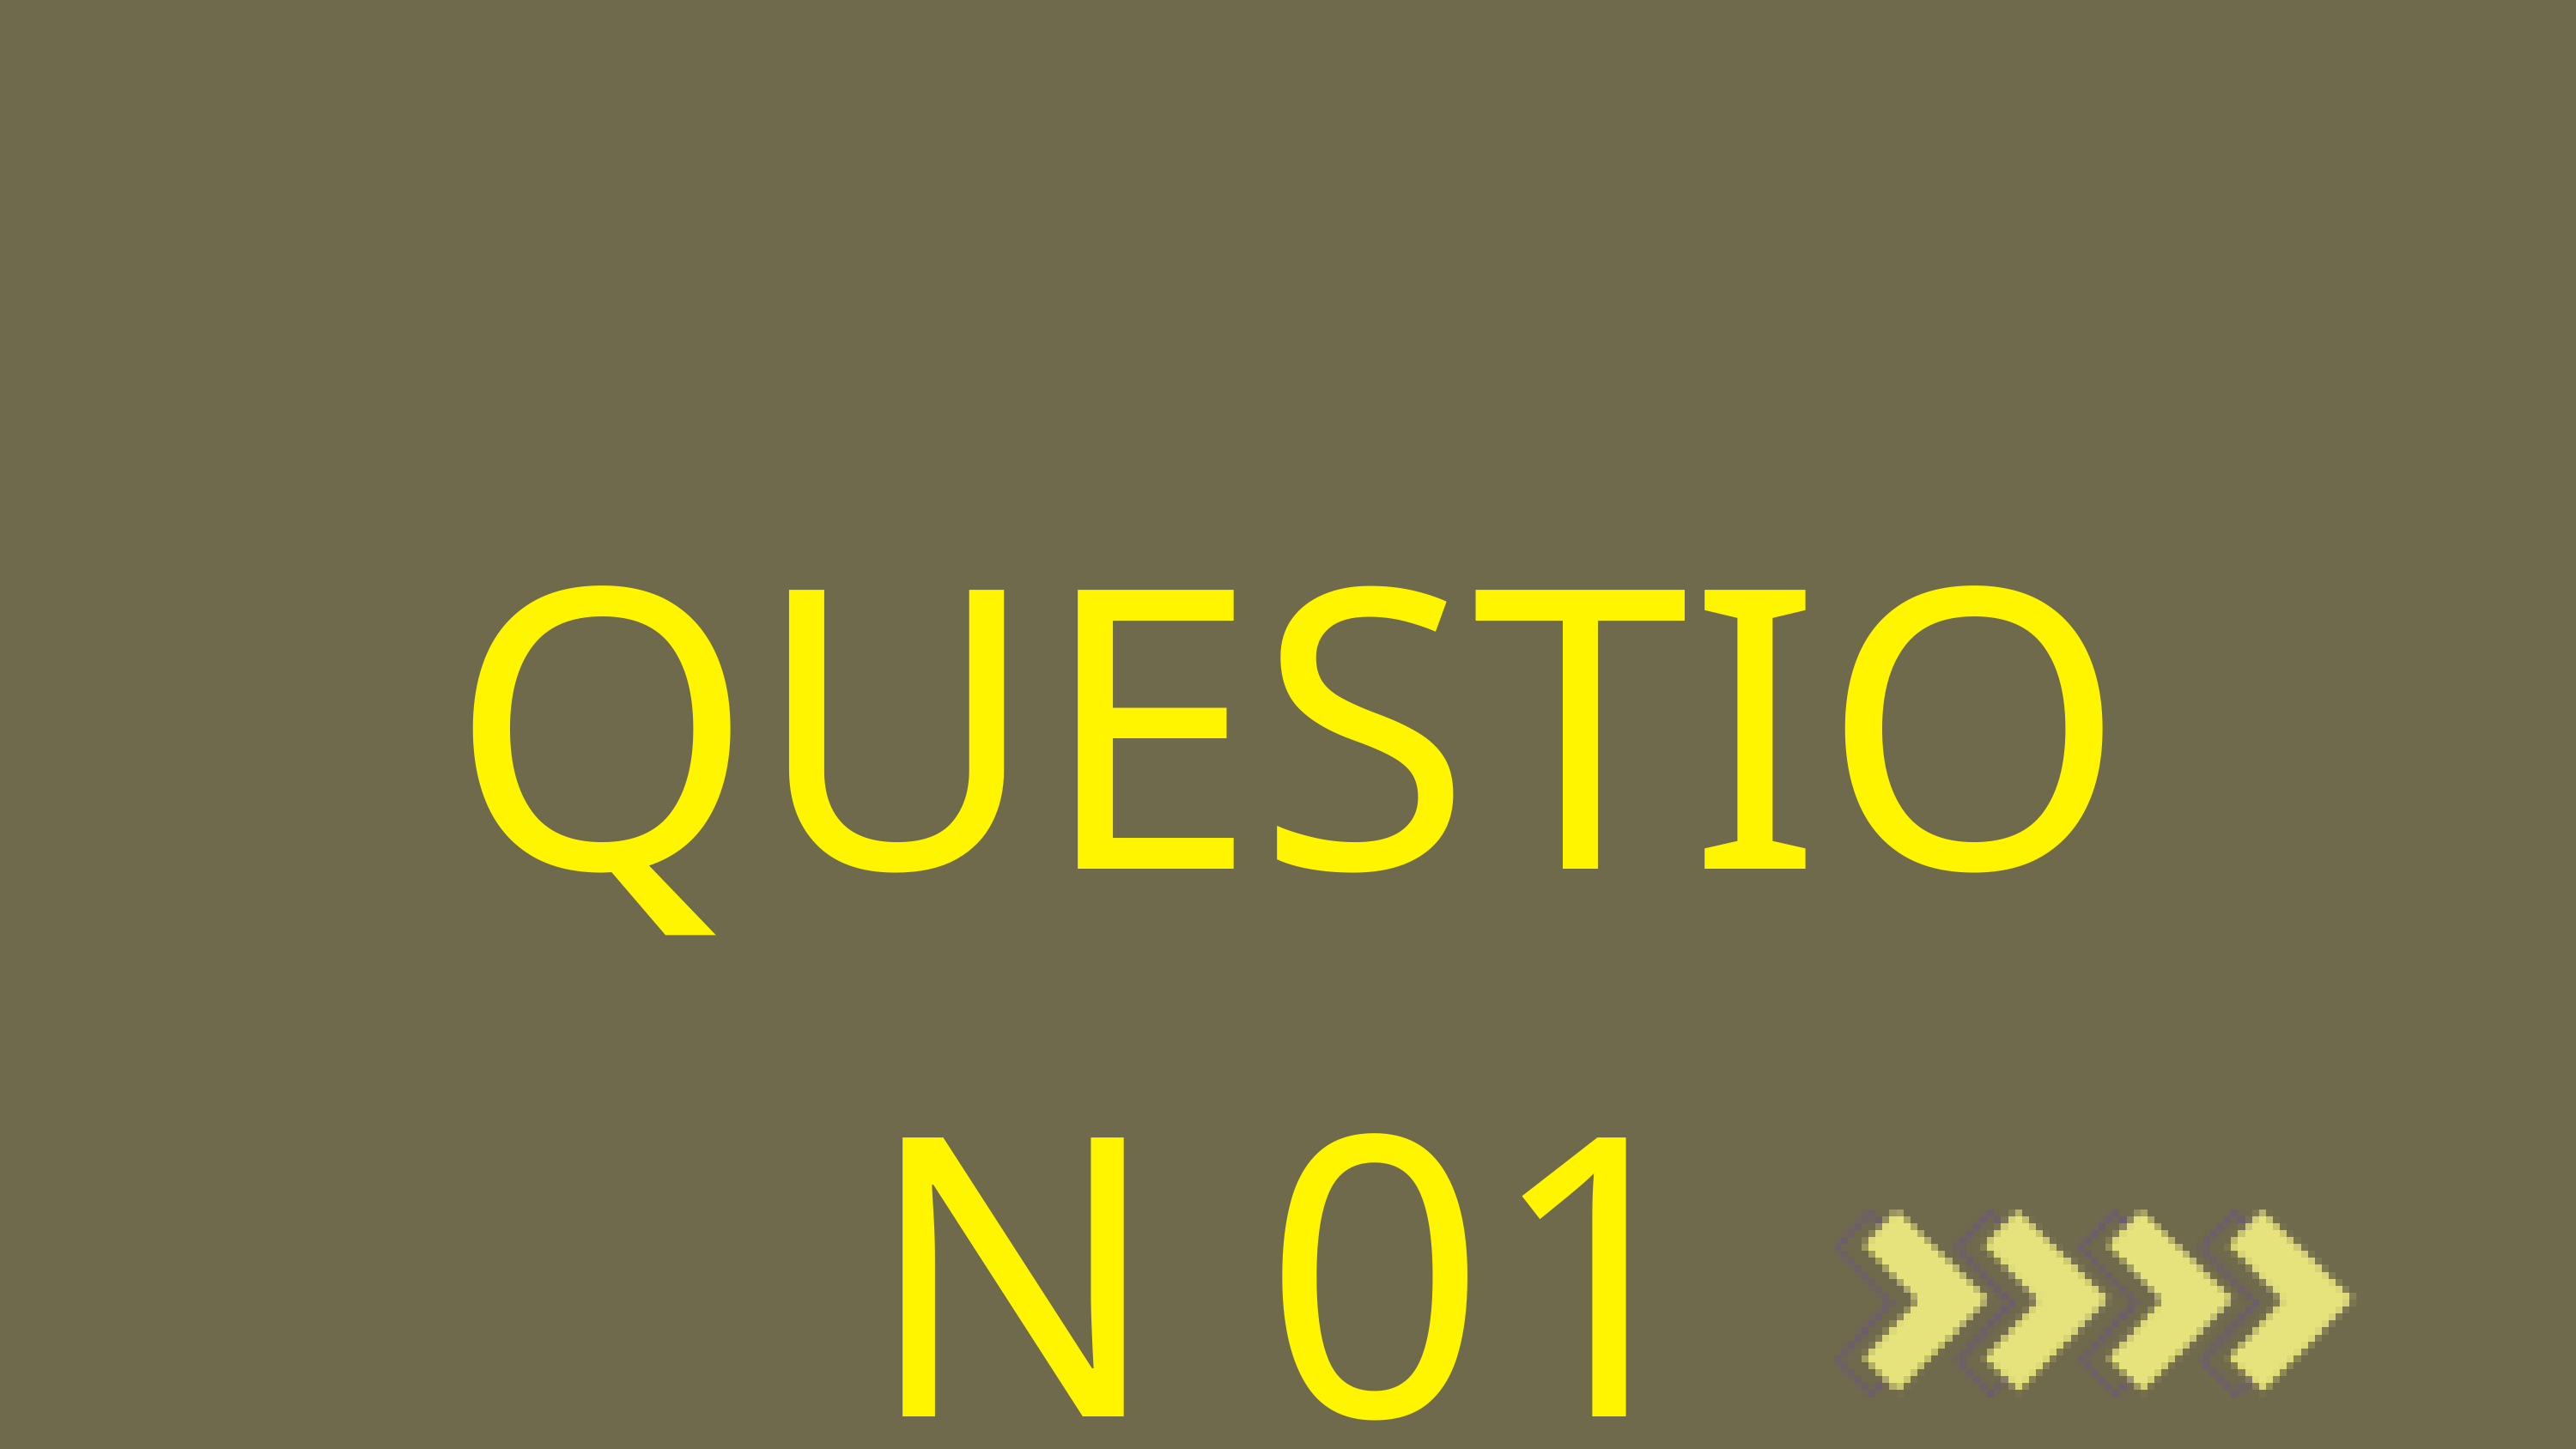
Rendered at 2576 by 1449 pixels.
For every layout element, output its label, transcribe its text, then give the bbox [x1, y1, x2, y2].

text_box QUESTION 01 [405, 400, 2171, 1449]
text_box [1834, 1210, 2357, 1398]
